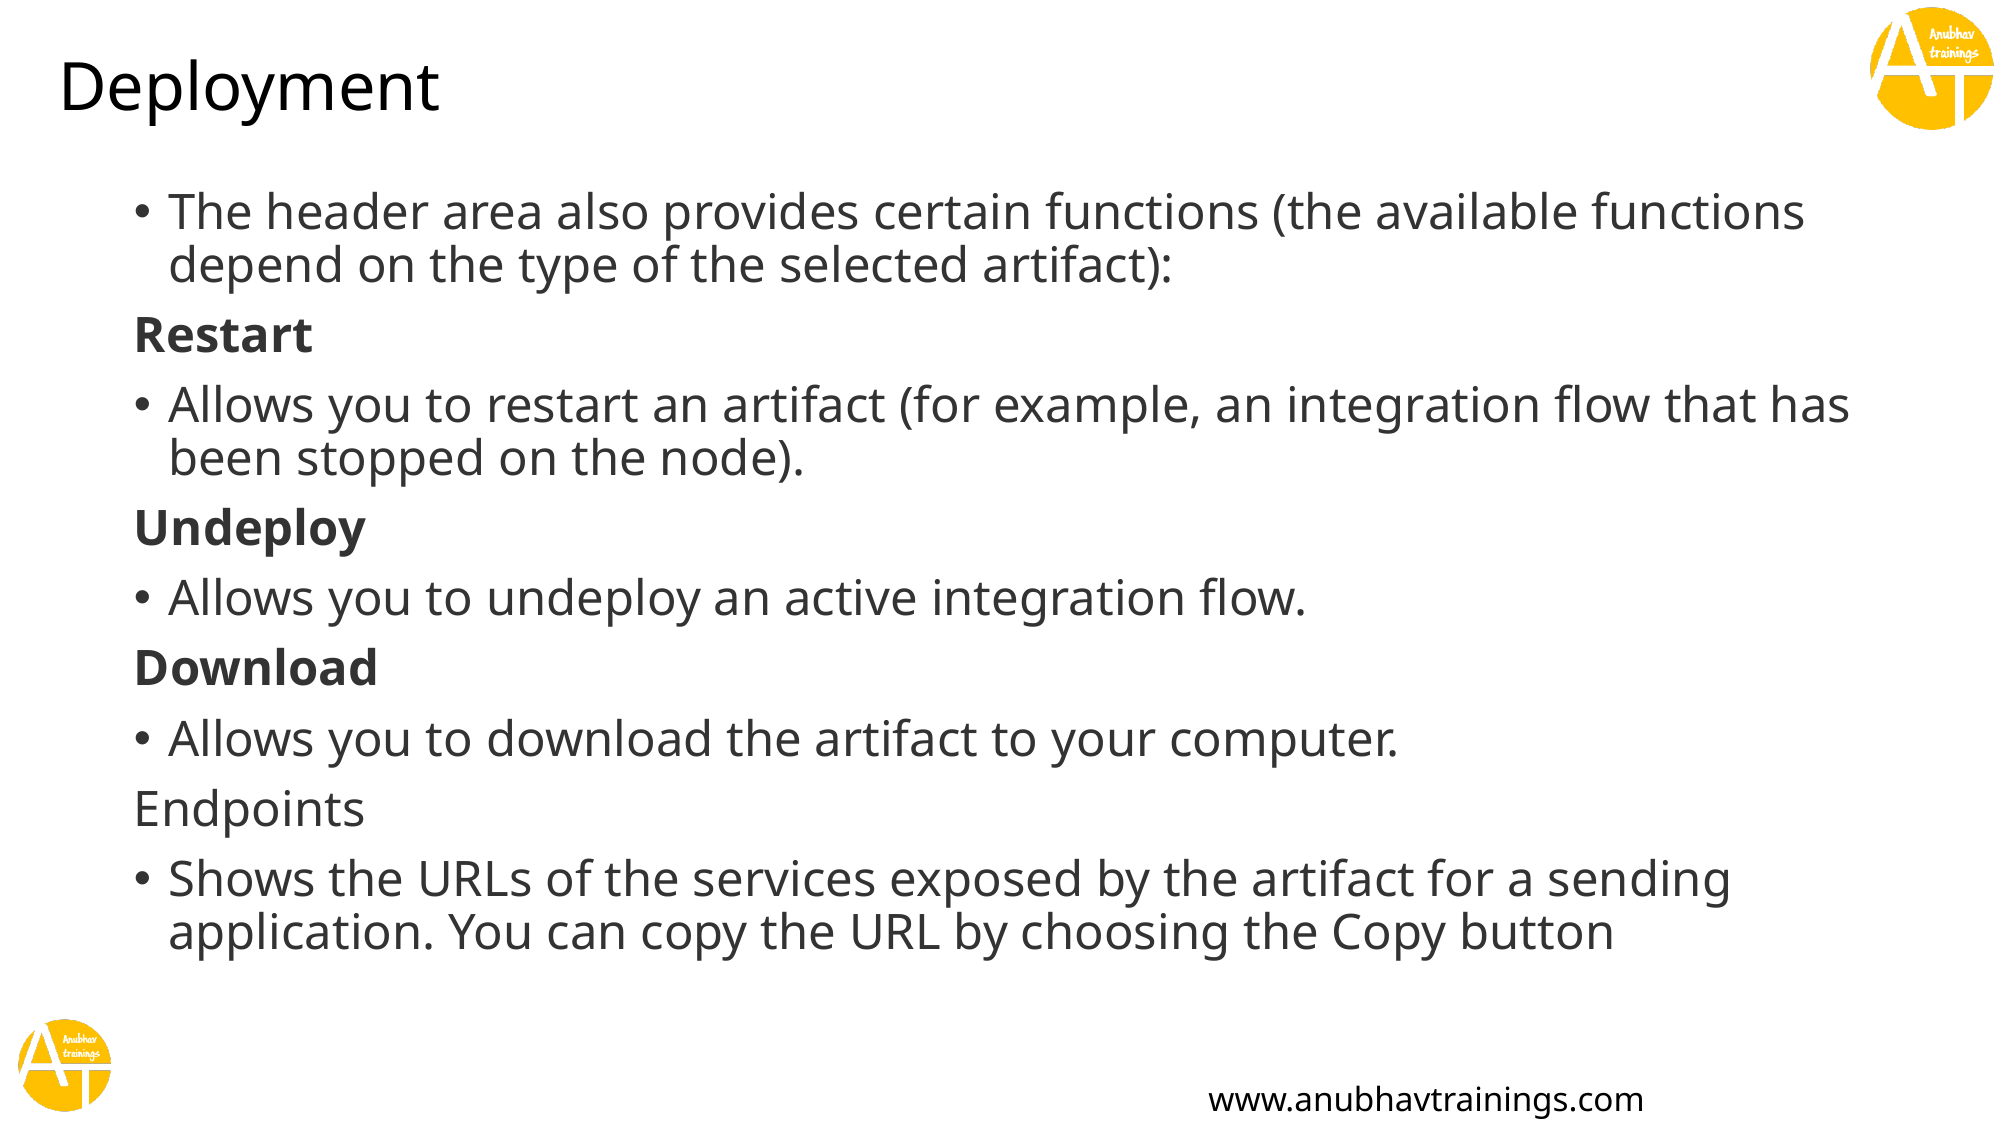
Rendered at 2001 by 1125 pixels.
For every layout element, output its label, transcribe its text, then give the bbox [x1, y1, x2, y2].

picture [9, 1013, 116, 1119]
picture [1858, 0, 2000, 140]
text_box www.anubhavtrainings.com [1193, 1070, 1837, 1125]
list The header area also provides certain functions (the available functions depend on the type of the selected artifact): Restart Allows you to restart an artifact (for example, an integration flow that has been stopped on the node). Undeploy Allows you to undeploy an active integration flow. Download Allows you to download the artifact to your computer. Endpoints Shows the URLs of the services exposed by the artifact for a sending application. You can copy the URL by choosing the Copy button [119, 179, 1920, 974]
title Deployment [43, 23, 1863, 155]
